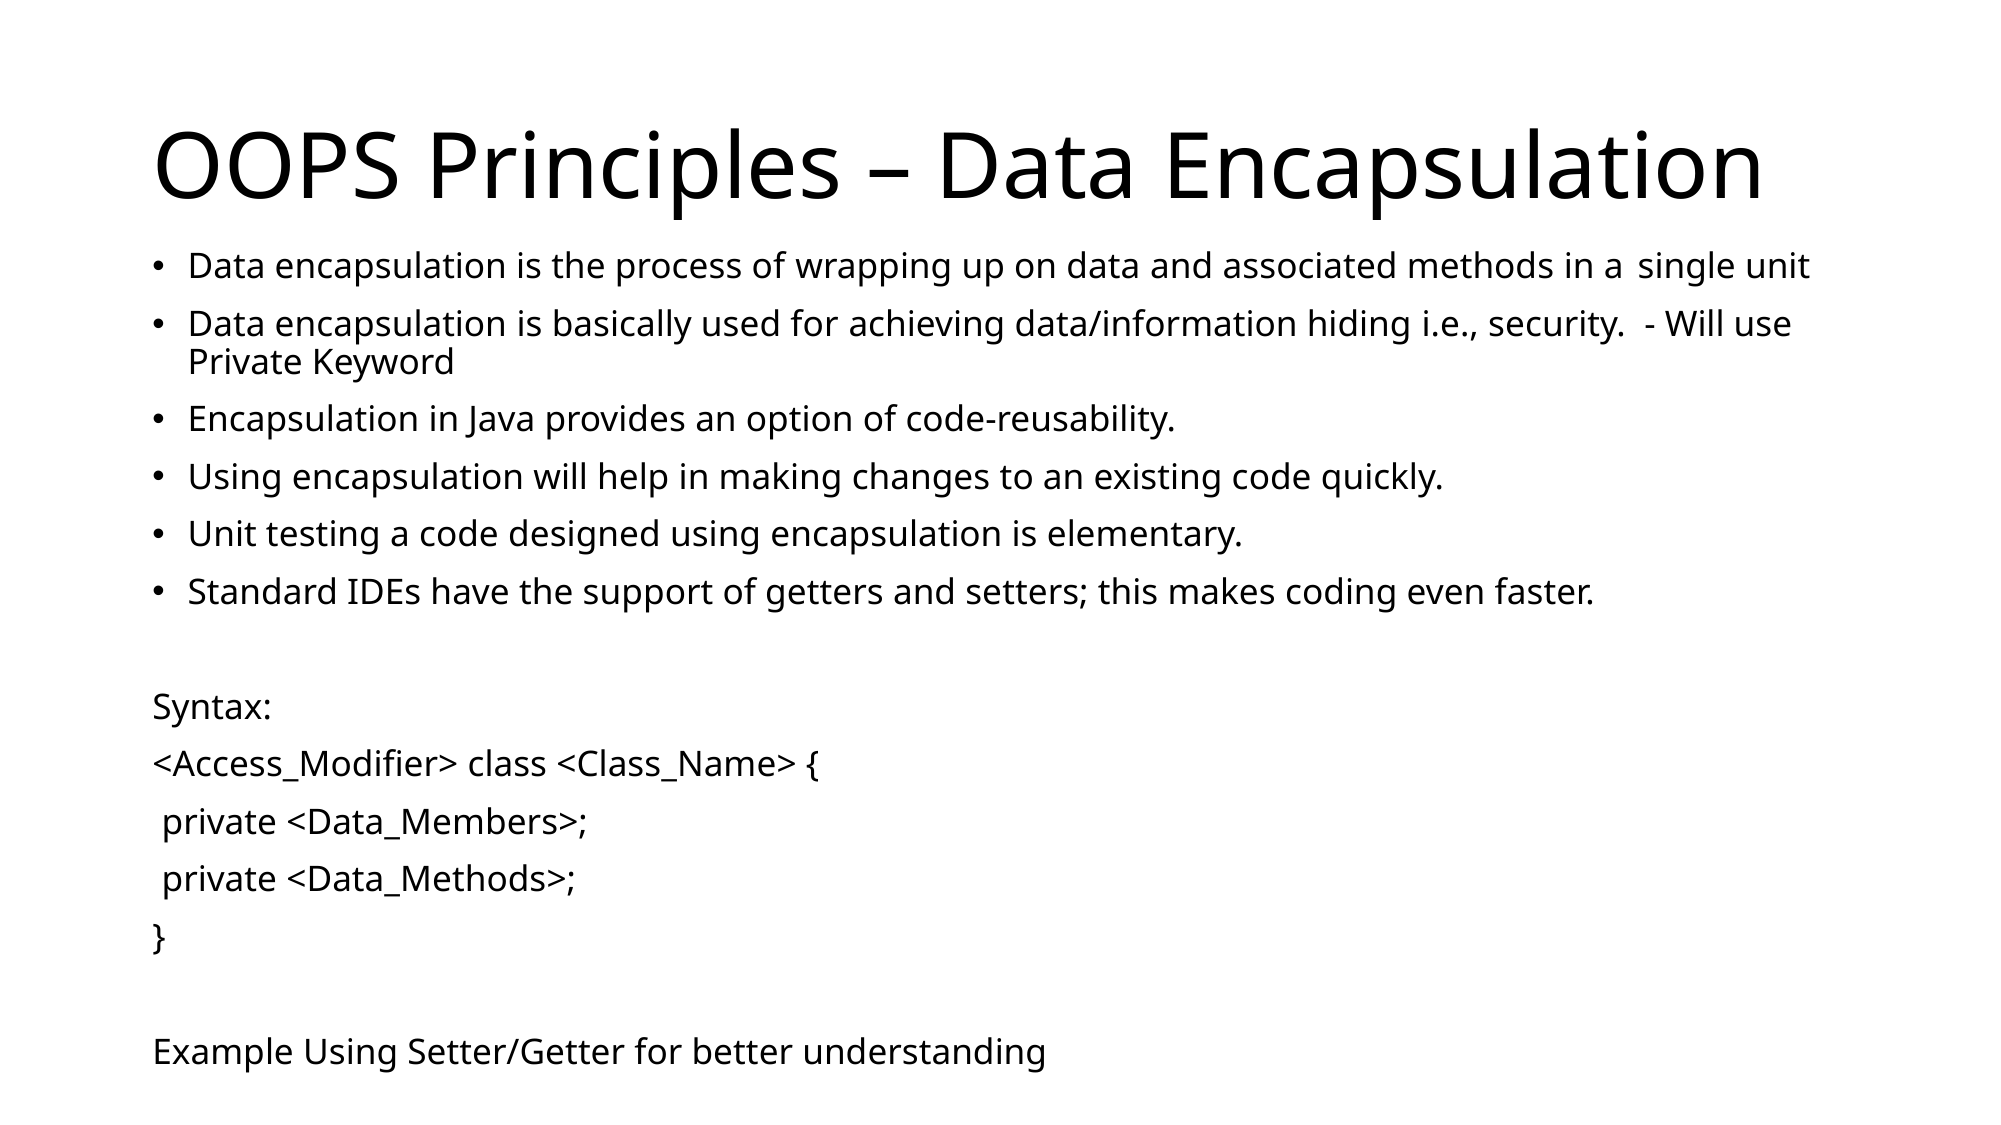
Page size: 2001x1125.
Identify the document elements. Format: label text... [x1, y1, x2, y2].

list Data encapsulation is the process of wrapping up on data and associated methods in a single unit Data encapsulation is basically used for achieving data/information hiding i.e., security. - Will use Private Keyword Encapsulation in Java provides an option of code-reusability. Using encapsulation will help in making changes to an existing code quickly. Unit testing a code designed using encapsulation is elementary. Standard IDEs have the support of getters and setters; this makes coding even faster. Syntax: <Access_Modifier> class <Class_Name> { private <Data_Members>; private <Data_Methods>; } Example Using Setter/Getter for better understanding [137, 240, 1863, 1086]
title OOPS Principles – Data Encapsulation [137, 59, 1863, 240]
